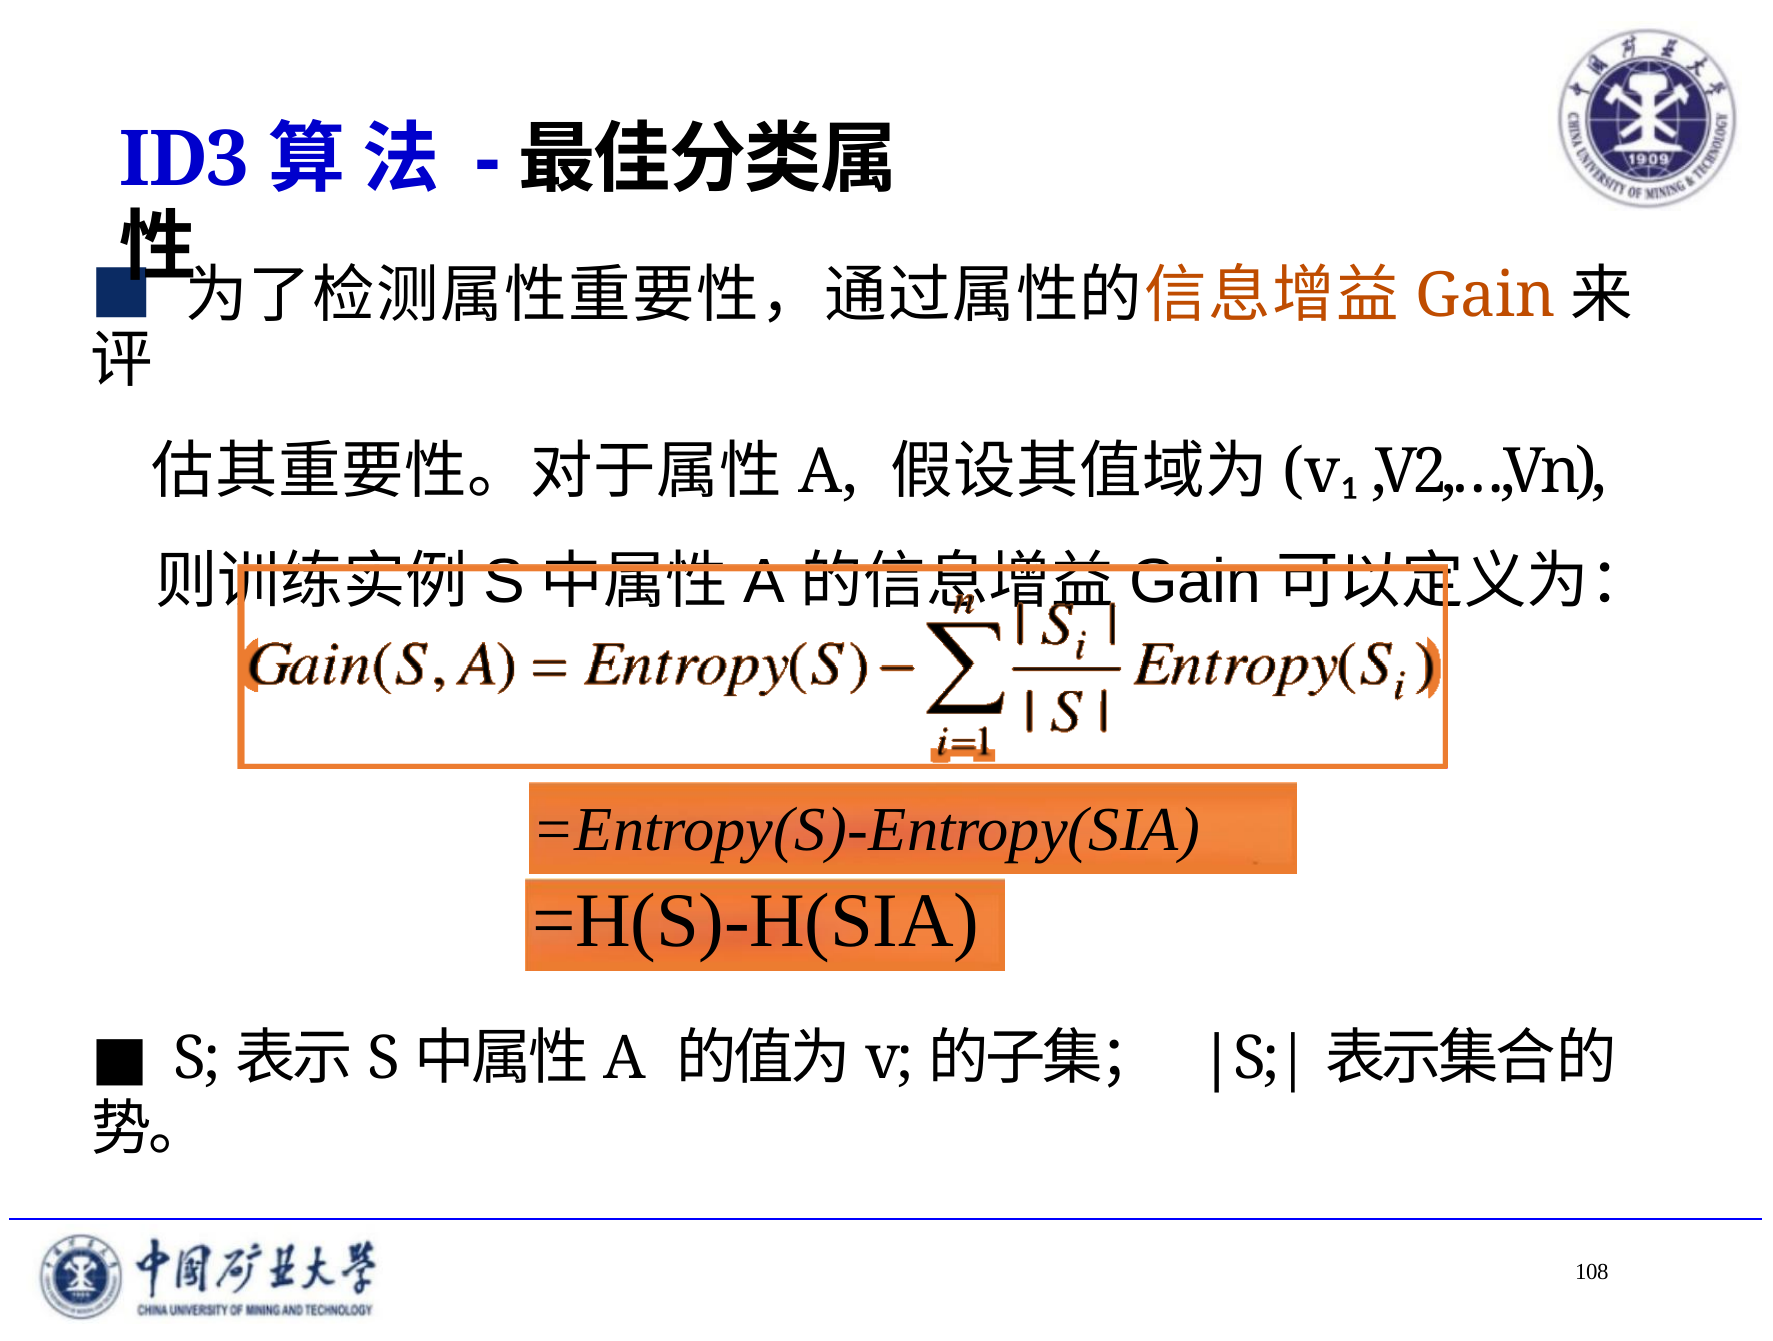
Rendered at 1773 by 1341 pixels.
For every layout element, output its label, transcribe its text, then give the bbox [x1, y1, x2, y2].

picture [230, 563, 1448, 769]
text_box ID3算 法 -最佳分类属性 [117, 112, 925, 206]
text_box ■ S;表示S中属性A 的值为v;的子集； |S;|表示集合的势。 [89, 1020, 1620, 1096]
picture [1548, 21, 1742, 211]
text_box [529, 782, 1297, 874]
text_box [524, 878, 1005, 971]
text_box 108 [1572, 1259, 1611, 1286]
text_box ■ 为了检测属性重要性，通过属性的信息增益Gain来评 估其重要性。对于属性A, 假设其值域为(v₁ ,V2,…,Vn), 则训练实例S中属性A的信息增益Gain可以定义为： [88, 262, 1660, 553]
picture [24, 1224, 388, 1324]
